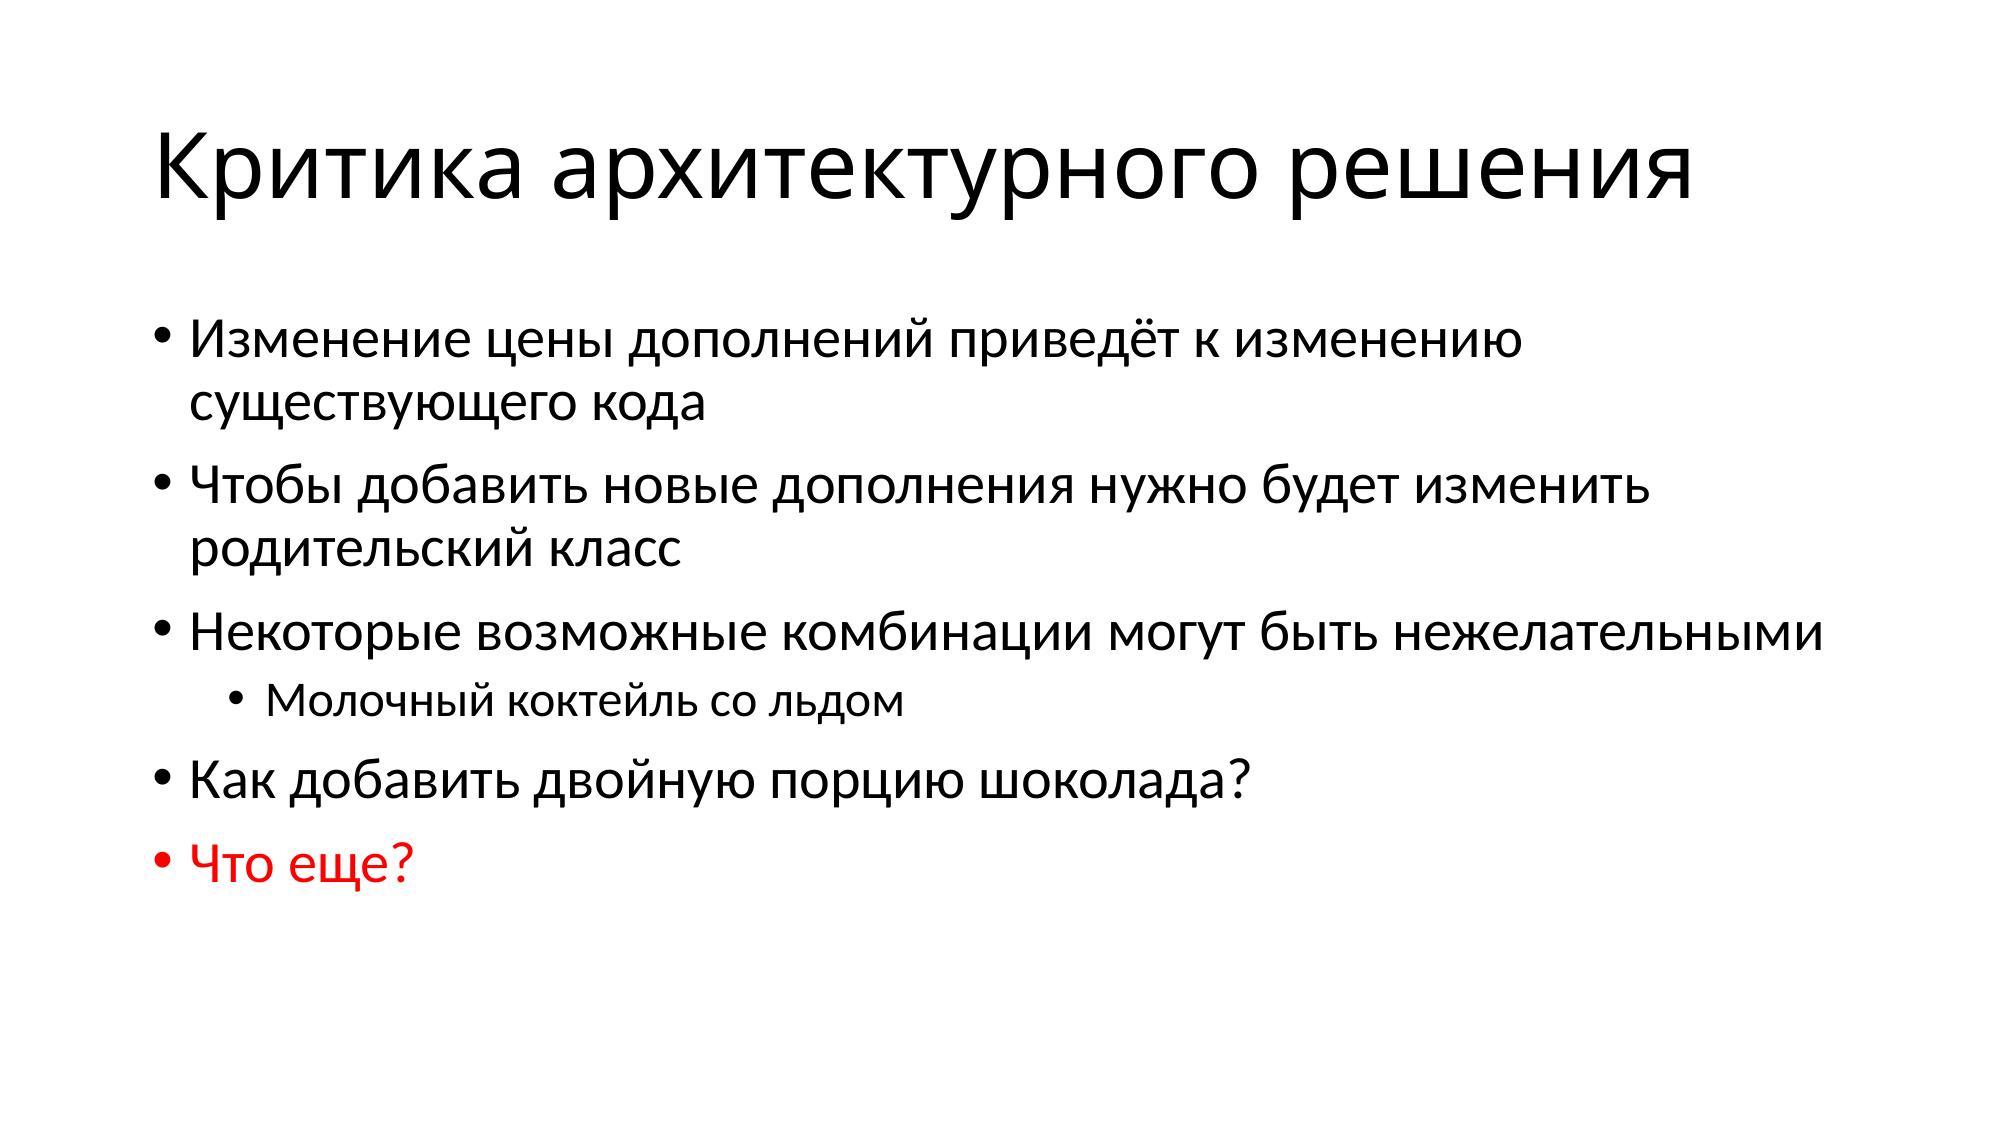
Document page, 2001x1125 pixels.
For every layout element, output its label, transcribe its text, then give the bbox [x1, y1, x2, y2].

list Изменение цены дополнений приведёт к изменению существующего кода Чтобы добавить новые дополнения нужно будет изменить родительский класс Некоторые возможные комбинации могут быть нежелательными Молочный коктейль со льдом Как добавить двойную порцию шоколада? Что еще? [137, 299, 1863, 1014]
title Критика архитектурного решения [137, 59, 1863, 278]
